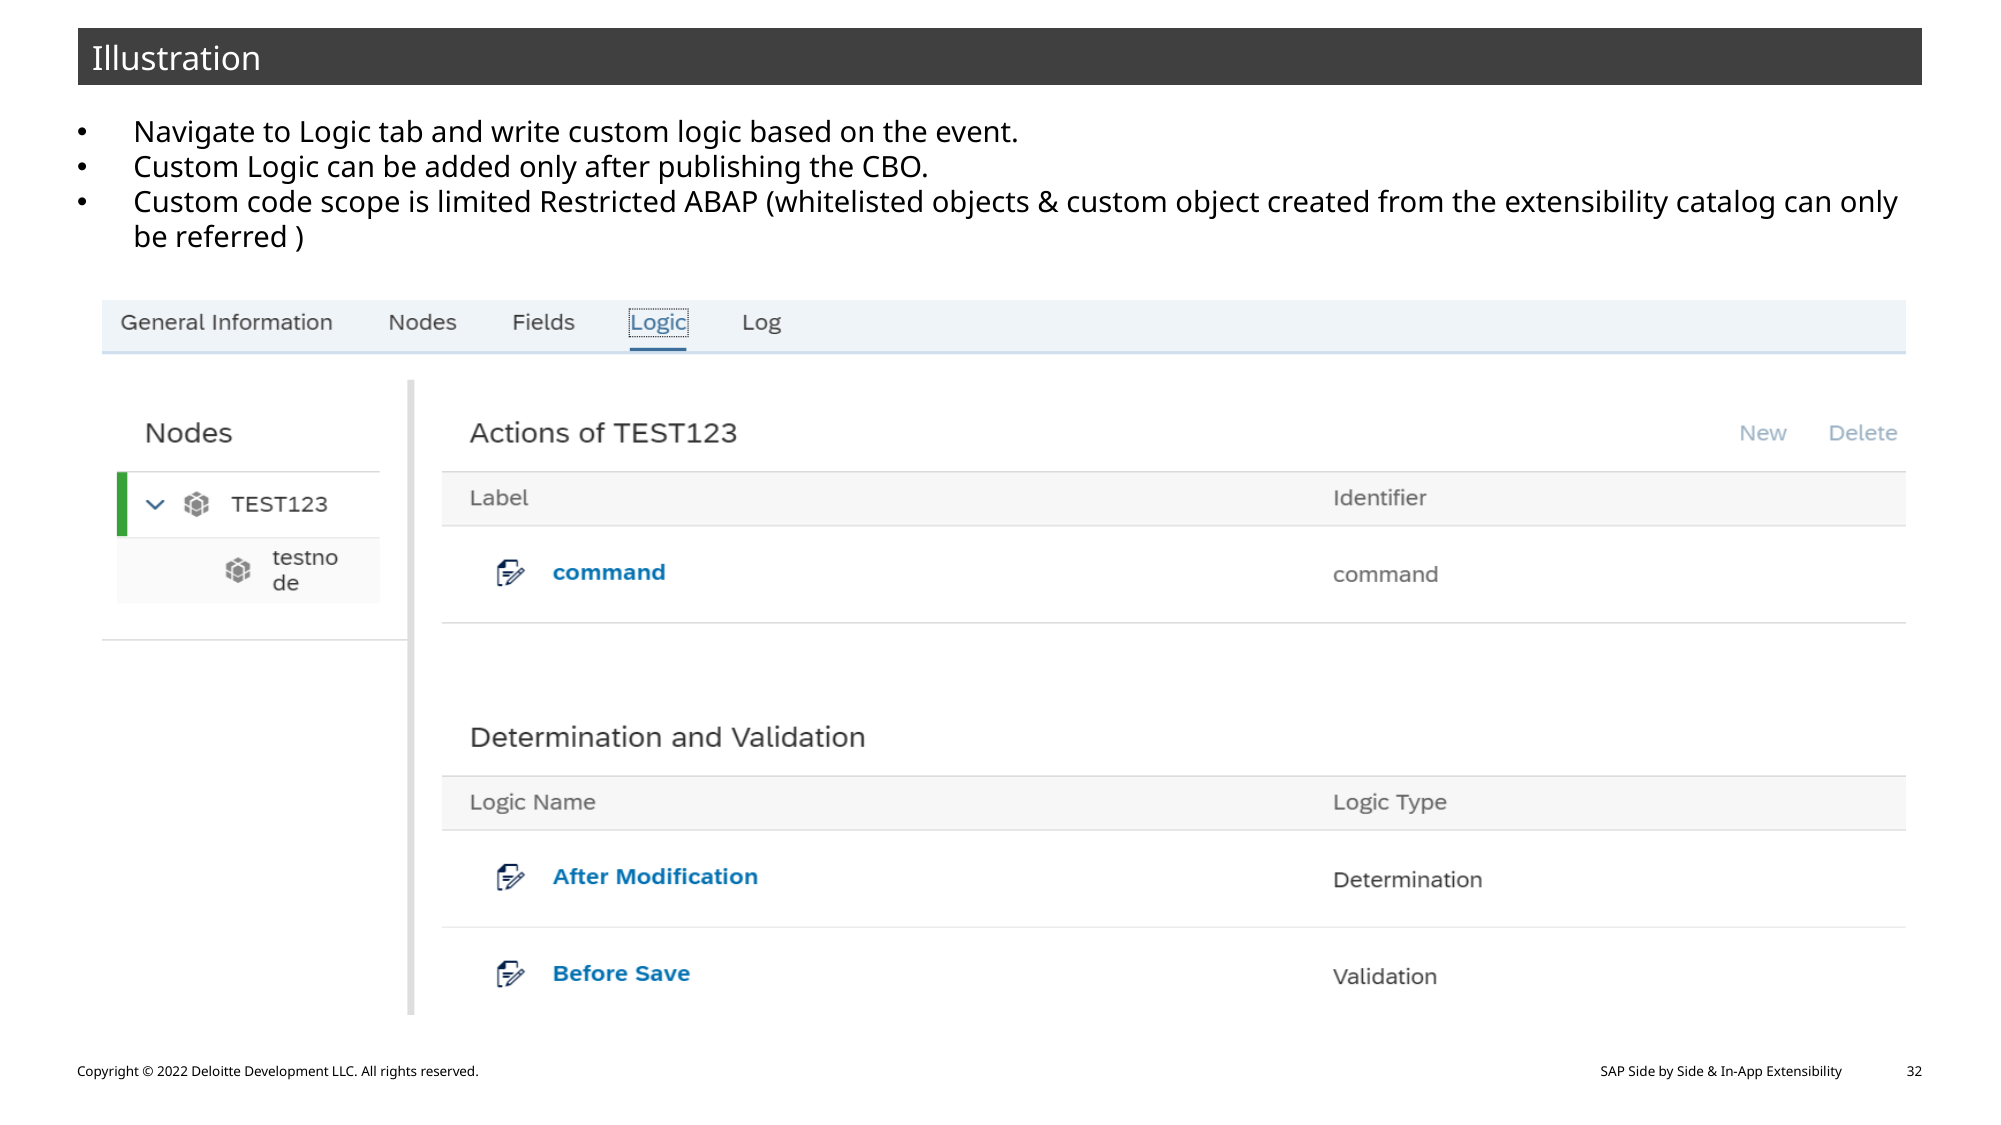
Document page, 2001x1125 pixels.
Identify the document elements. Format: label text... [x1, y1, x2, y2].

table_header Illustration [78, 28, 1922, 85]
text_box Navigate to Logic tab and write custom logic based on the event. Custom Logic can be added only after publishing the CBO. Custom code scope is limited Restricted ABAP (whitelisted objects & custom object created from the extensibility catalog can only be referred ) [77, 113, 1906, 267]
picture [102, 300, 1906, 1015]
